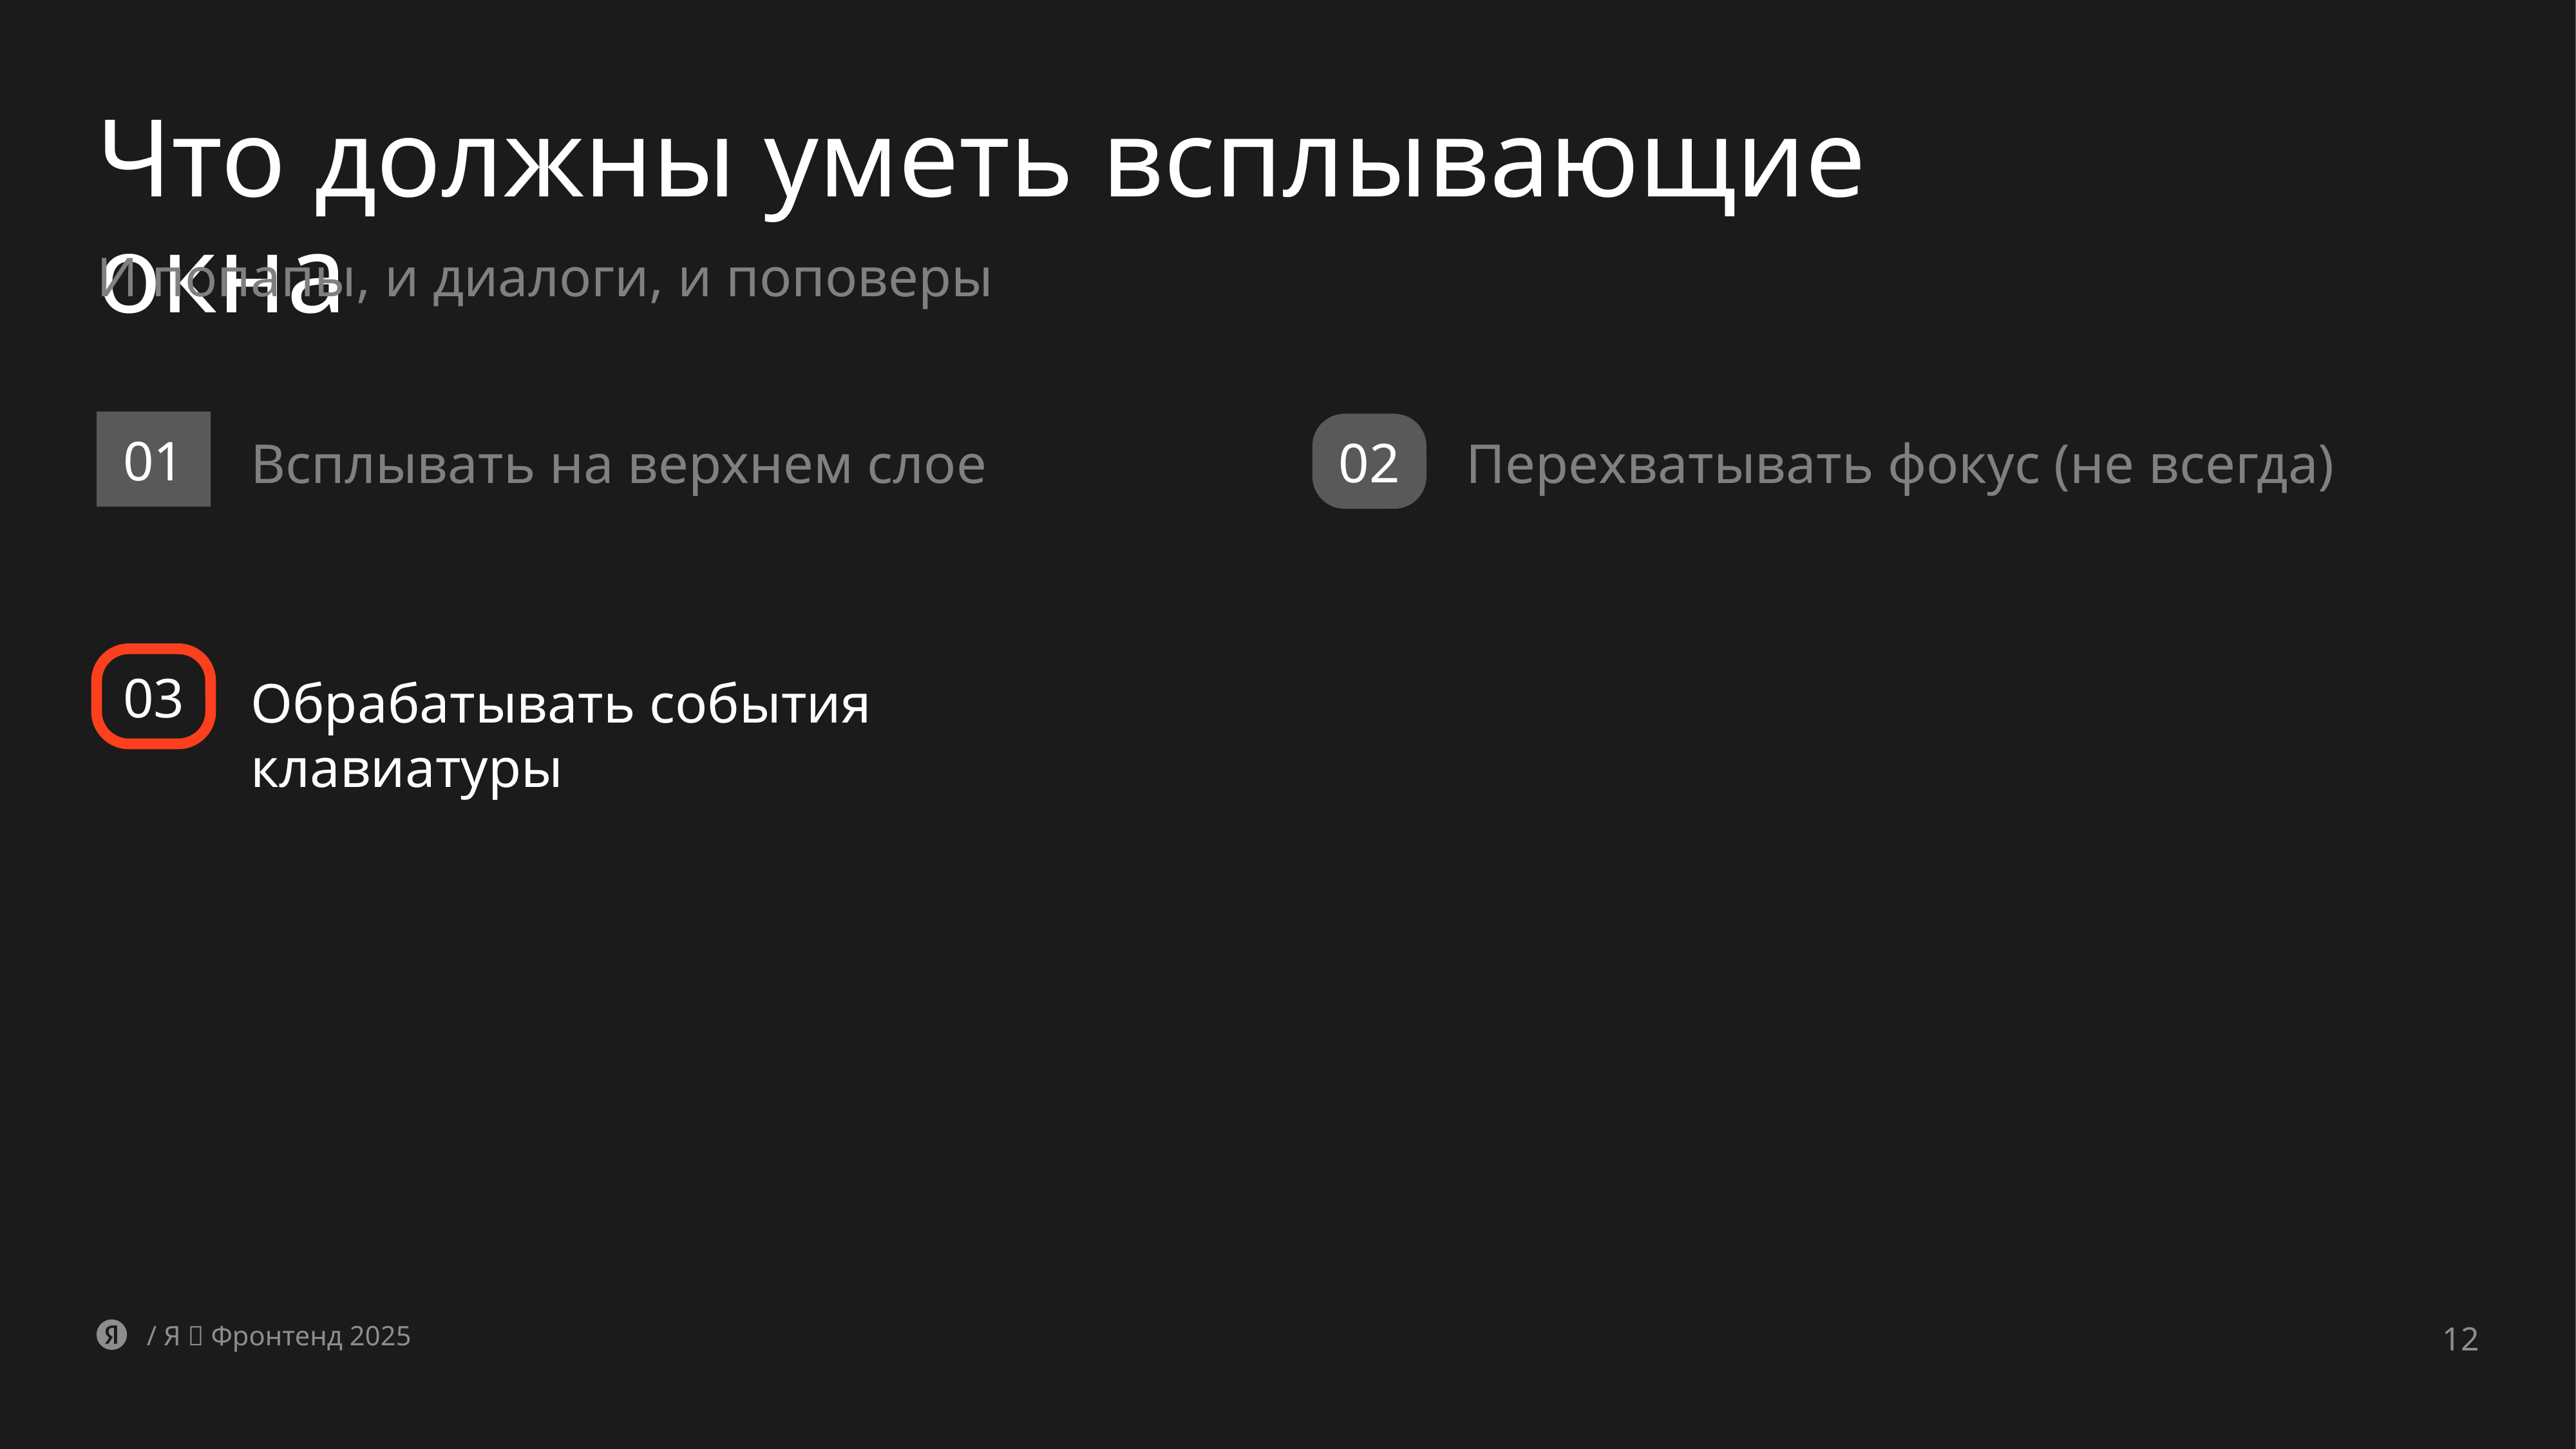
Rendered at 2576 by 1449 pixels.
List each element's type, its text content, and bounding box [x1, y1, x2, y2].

list Обрабатывать события клавиатуры [251, 669, 1191, 886]
text_box 03 [96, 649, 211, 744]
footer / Я 💛 Фронтенд 2025 [146, 1318, 1718, 1351]
text_box Перехватывать фокус (не всегда) [1466, 430, 2407, 646]
list И попапы, и диалоги, и поповеры [97, 243, 2074, 339]
text_box 02 [1312, 413, 1427, 509]
list 01 [97, 412, 211, 507]
text_box Всплывать на верхнем слое [251, 430, 1191, 646]
title Что должны уметь всплывающие окна [97, 97, 2074, 240]
slide_number 12 [2325, 1318, 2479, 1358]
